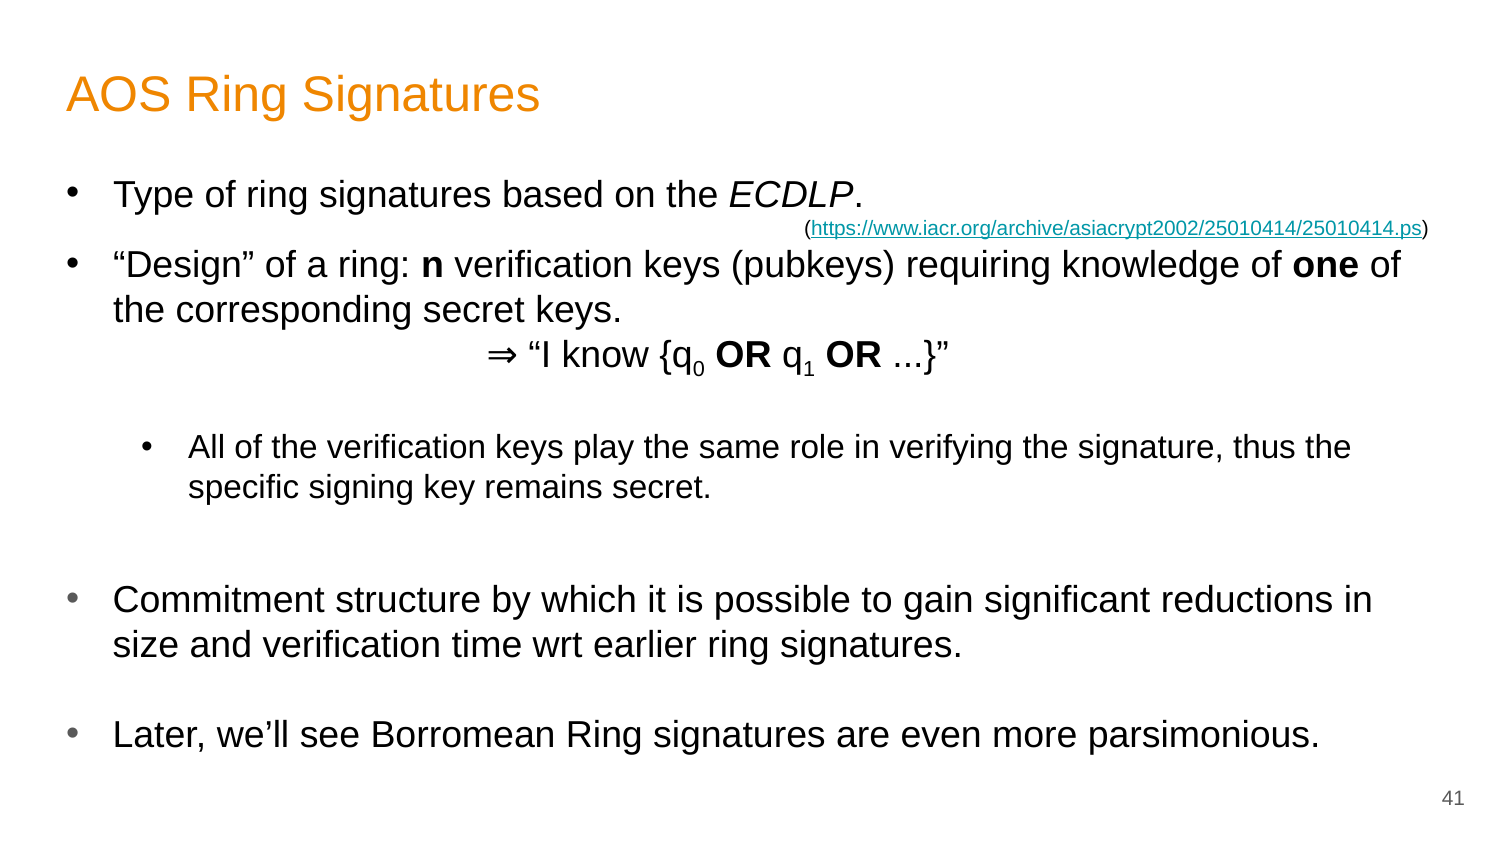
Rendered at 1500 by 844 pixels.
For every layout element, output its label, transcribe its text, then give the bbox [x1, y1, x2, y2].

list Type of ring signatures based on the ECDLP. (https://www.iacr.org/archive/asiacrypt2002/25010414/25010414.ps) “Design” of a ring: n verification keys (pubkeys) requiring knowledge of one of the corresponding secret keys. ⇒ “I know {q0 OR q1 OR ...}” All of the verification keys play the same role in verifying the signature, thus the specific signing key remains secret. Commitment structure by which it is possible to gain significant reductions in size and verification time wrt earlier ring signatures. Later, we’ll see Borromean Ring signatures are even more parsimonious. [51, 154, 1449, 780]
slide_number 41 [1389, 764, 1480, 830]
title AOS Ring Signatures [51, 46, 1449, 141]
